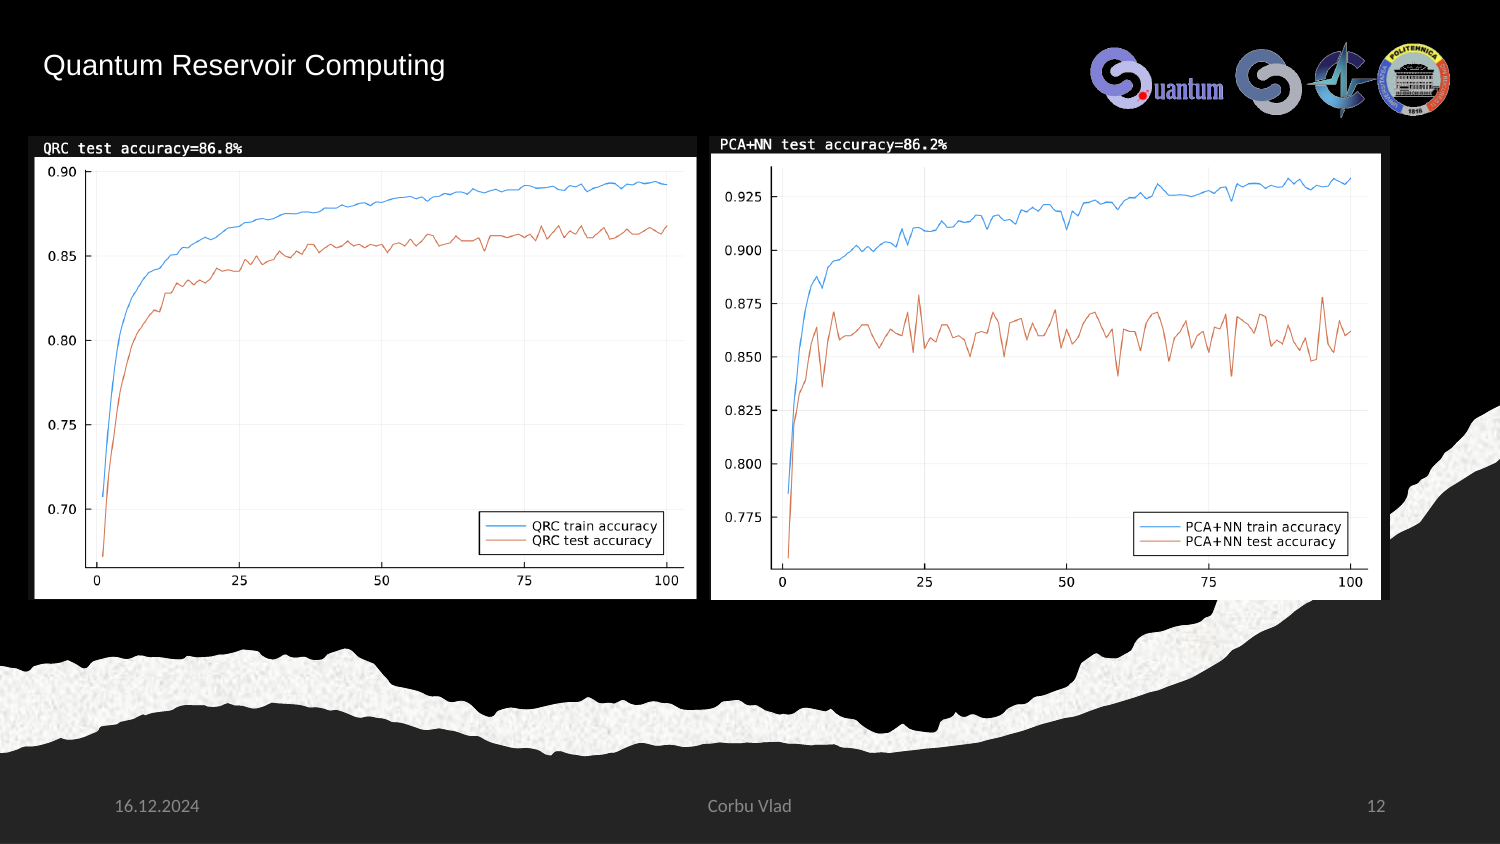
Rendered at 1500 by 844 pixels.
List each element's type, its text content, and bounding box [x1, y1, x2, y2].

picture [28, 136, 697, 601]
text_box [0, 405, 1500, 844]
text_box Quantum Reservoir Computing [28, 38, 614, 89]
picture [708, 22, 1461, 601]
text_box [0, 0, 1500, 404]
